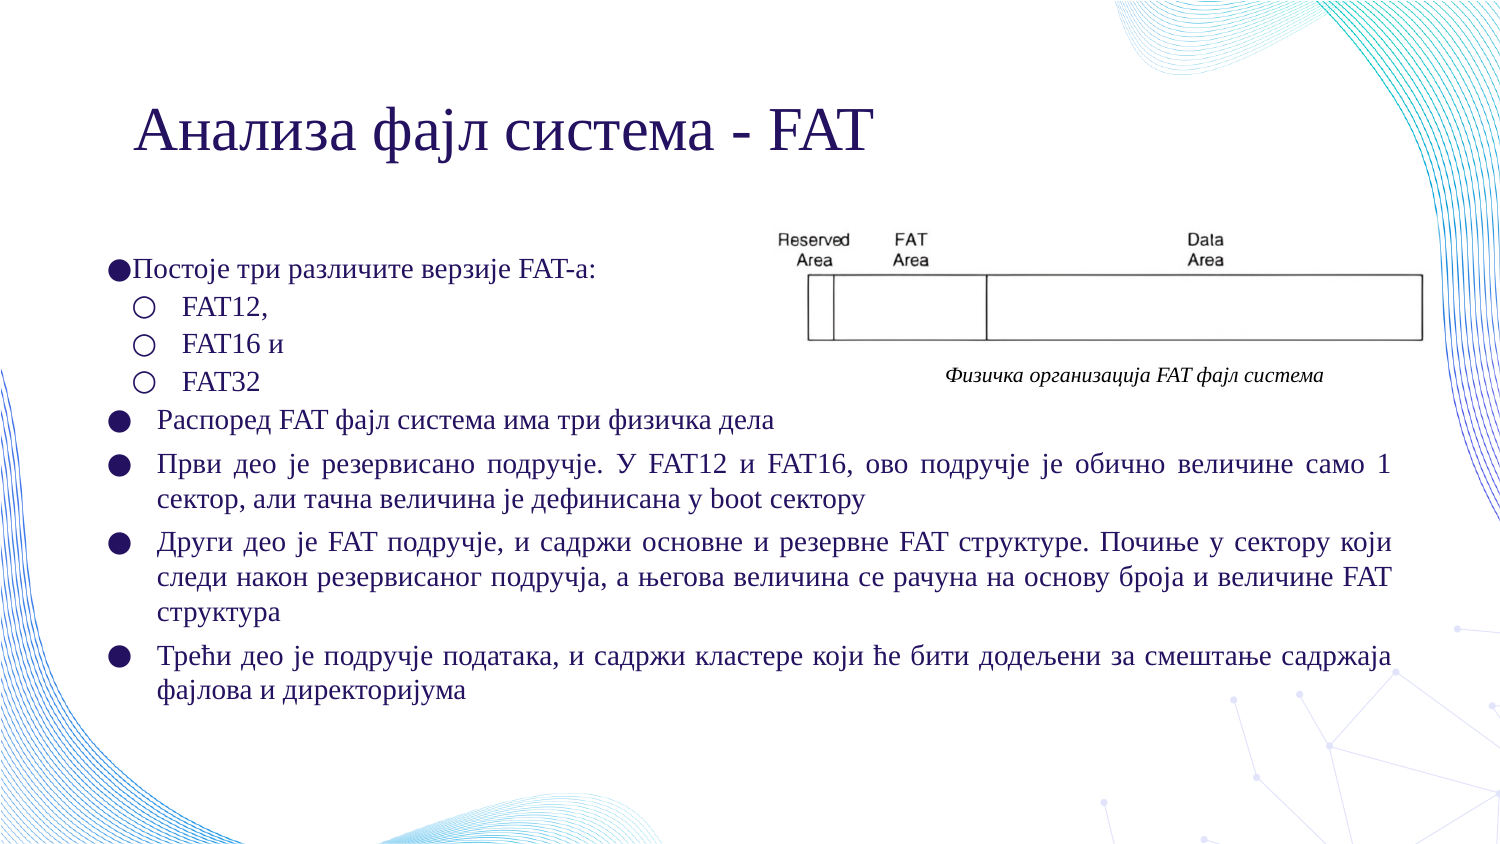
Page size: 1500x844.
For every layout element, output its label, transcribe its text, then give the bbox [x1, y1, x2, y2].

picture [749, 0, 1500, 532]
title Анализа фајл система - FAT [118, 72, 1382, 167]
picture [0, 336, 693, 844]
text_box Физичка организација FAT фајл система [930, 383, 1340, 395]
list Постоје три различите верзије FAT-а: FAT12, FAT16 и FAT32 Распоред FAT фајл система има три физичка дела Први део је резервисано подручје. У FAT12 и FAT16, ово подручје је обично величине само 1 сектор, али тачна величина је дефинисана у boot сектору Други део је FAT подручје, и садржи основне и резервне FAT структуре. Почиње у сектору који следи након резервисаног подручја, а његова величина се рачуна на основу броја и величине FAT структура Трећи део је подручје података, и садржи кластере који ће бити додељени за смештање садржаја фајлова и директоријума [91, 232, 1409, 791]
